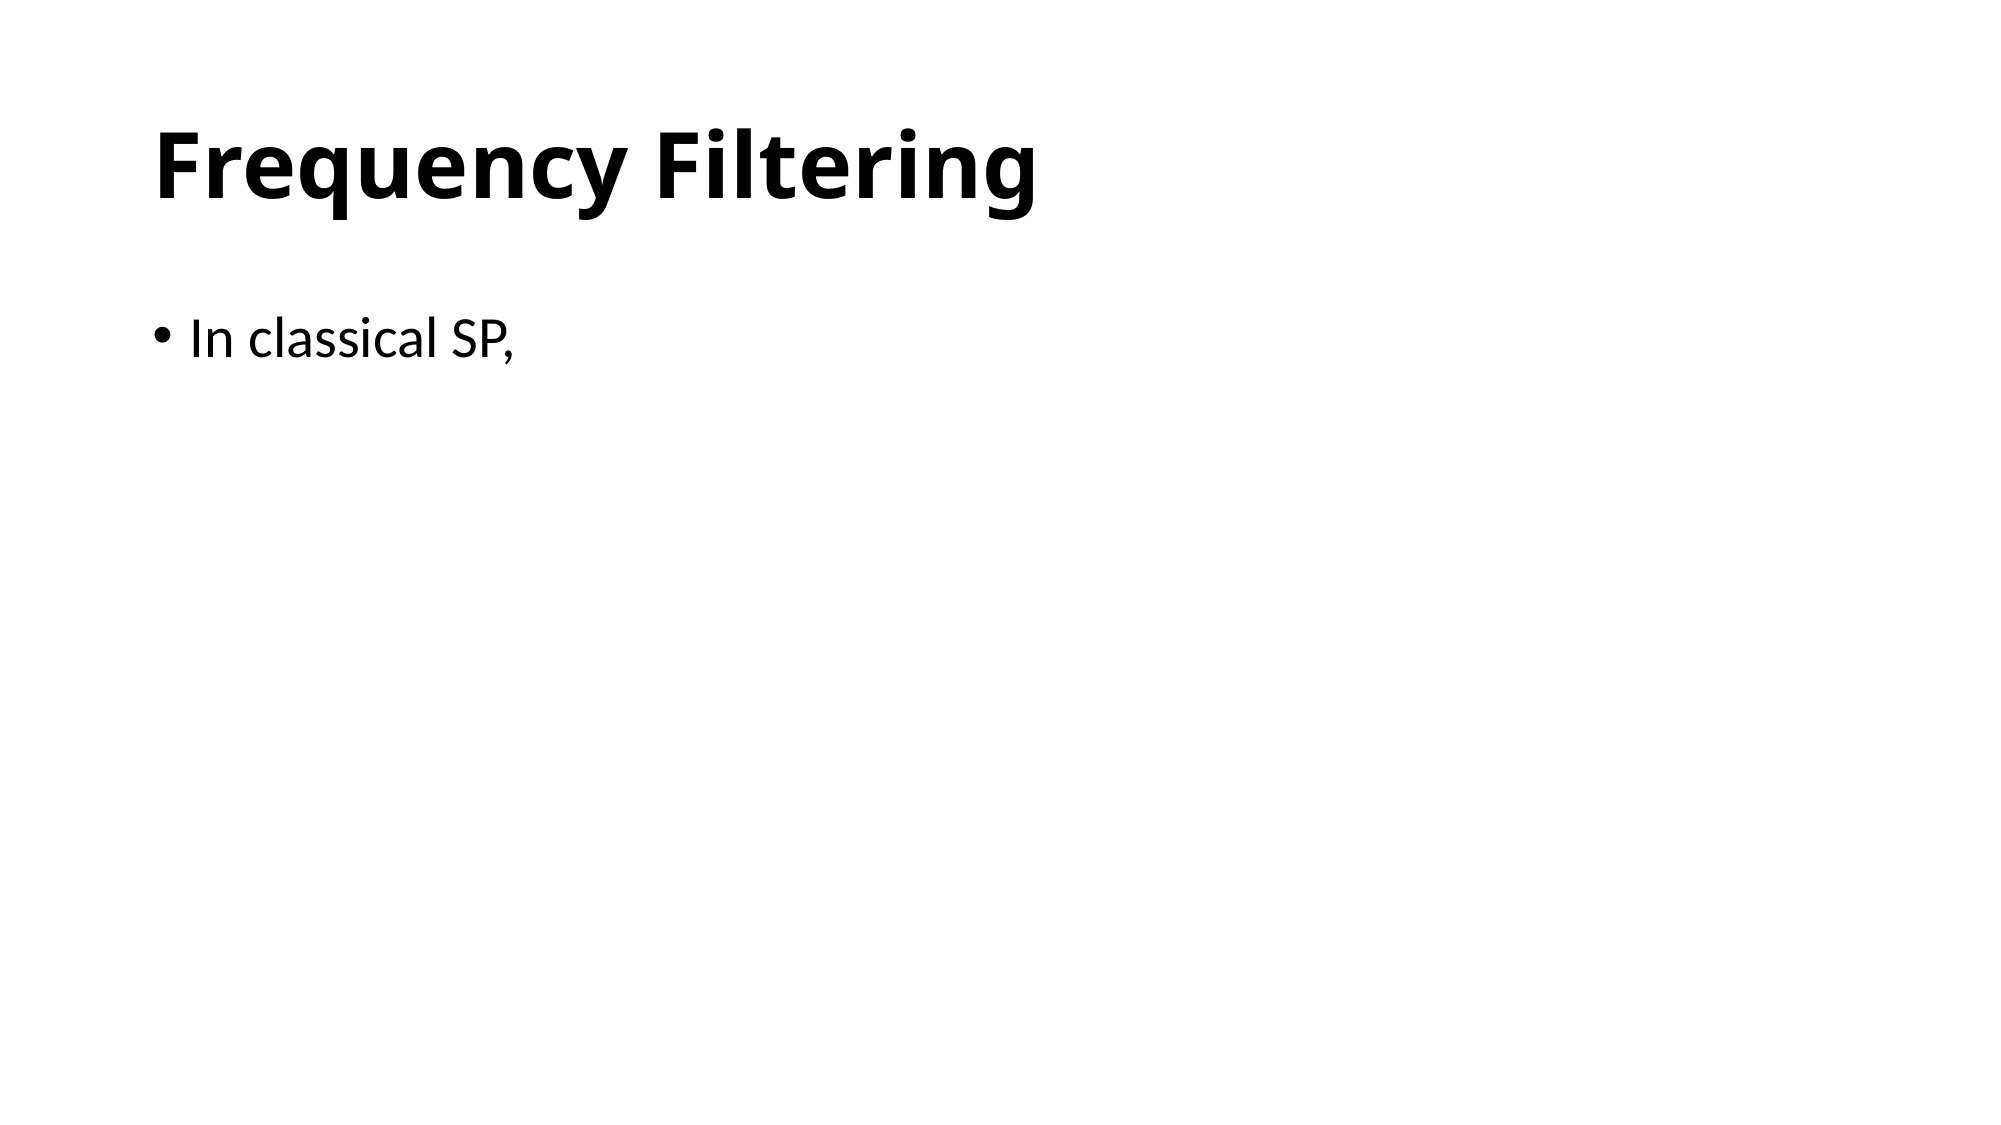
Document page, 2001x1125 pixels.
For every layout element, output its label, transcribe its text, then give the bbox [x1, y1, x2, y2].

title Frequency Filtering [137, 59, 1863, 278]
